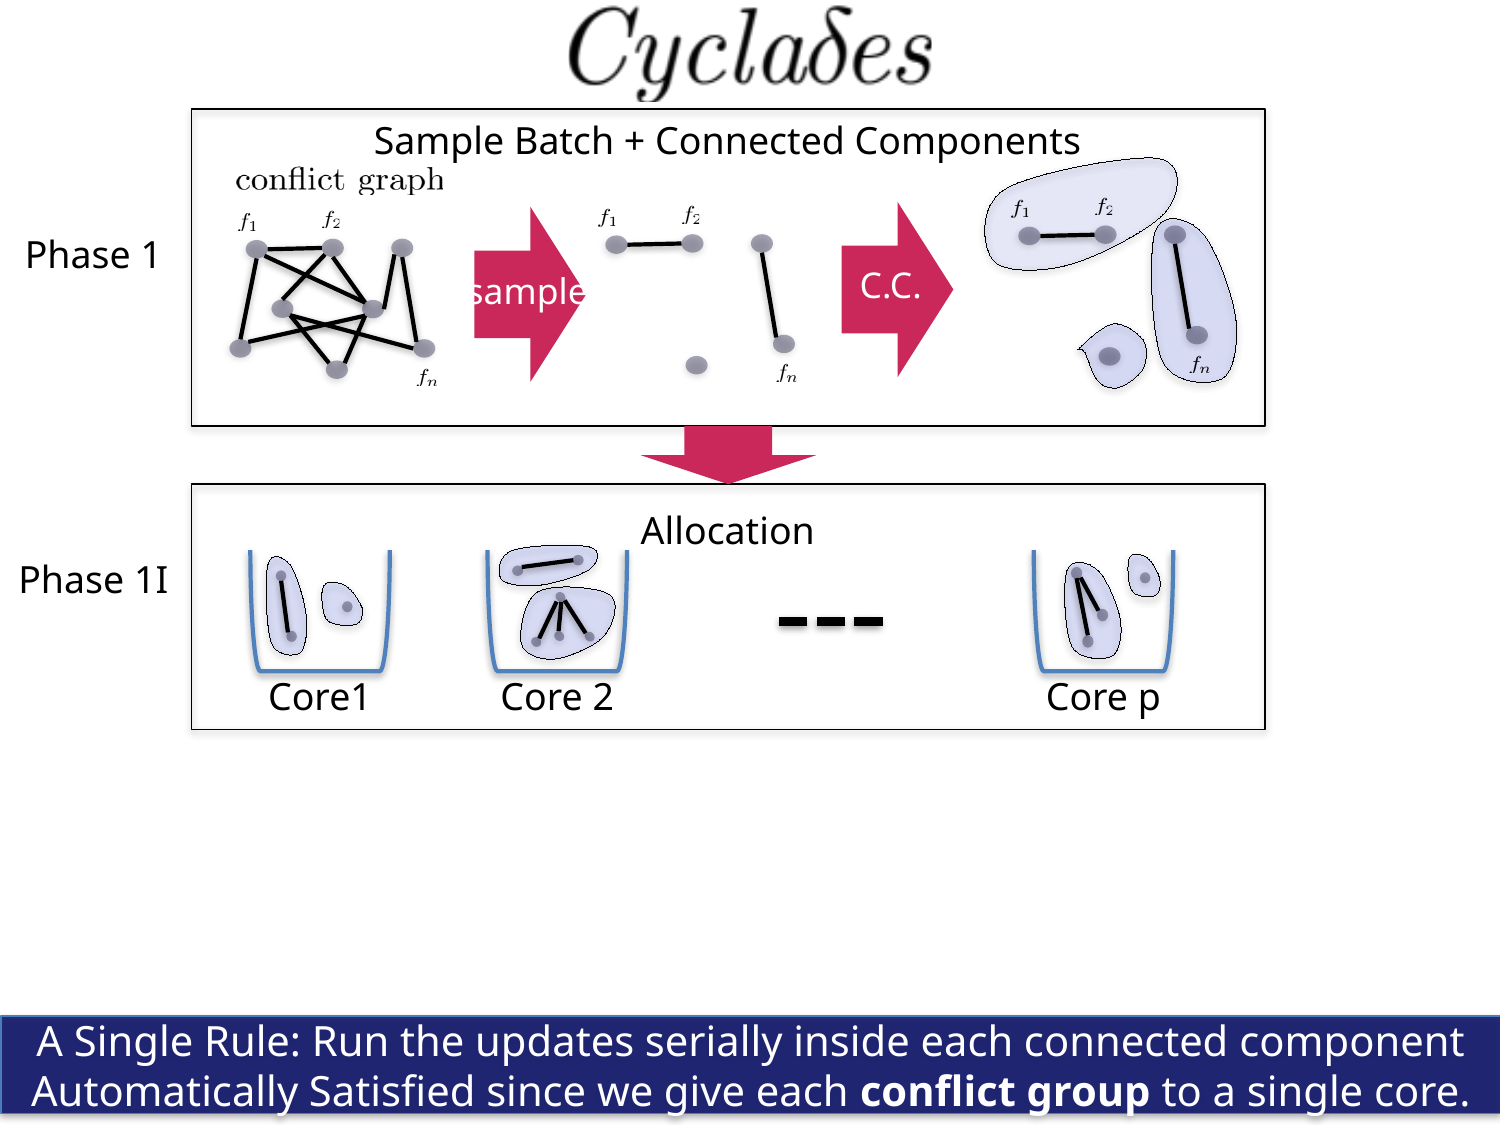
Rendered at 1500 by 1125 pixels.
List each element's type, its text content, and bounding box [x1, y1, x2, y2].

picture [1188, 354, 1210, 373]
picture [775, 363, 797, 382]
text_box [485, 550, 516, 665]
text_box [1174, 243, 1190, 329]
picture [321, 210, 340, 229]
text_box [1097, 346, 1122, 367]
text_box [1151, 218, 1237, 383]
picture [597, 208, 616, 227]
text_box [1163, 224, 1187, 244]
text_box sample [451, 261, 600, 319]
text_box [527, 515, 569, 584]
text_box Phase 1I [3, 548, 184, 608]
text_box Phase 1 [9, 223, 177, 284]
picture [568, 4, 932, 102]
text_box [984, 157, 1178, 271]
text_box [1185, 325, 1209, 346]
text_box Core1 [253, 665, 387, 726]
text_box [229, 238, 436, 380]
picture [237, 212, 256, 231]
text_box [521, 585, 613, 663]
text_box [1064, 561, 1122, 659]
text_box [1031, 550, 1176, 665]
text_box [191, 483, 1266, 730]
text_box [605, 233, 796, 375]
text_box C.C. [844, 255, 937, 313]
picture [1094, 196, 1113, 215]
text_box [191, 108, 1266, 427]
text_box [1127, 553, 1161, 597]
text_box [321, 581, 363, 626]
text_box Core p [1031, 665, 1176, 726]
text_box [582, 550, 630, 665]
text_box [638, 424, 819, 487]
text_box [472, 319, 573, 385]
text_box [1017, 225, 1041, 246]
picture [235, 165, 444, 195]
text_box [248, 550, 392, 665]
text_box A Single Rule: Run the updates serially inside each connected component Automatically Satisfied since we give each conflict group to a single core. [0, 1015, 1500, 1114]
text_box [472, 204, 568, 261]
picture [1010, 199, 1029, 218]
picture [416, 368, 437, 387]
text_box [1094, 224, 1118, 245]
text_box Sample Batch + Connected Components [359, 109, 1097, 169]
text_box Core 2 [485, 665, 629, 726]
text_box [265, 556, 307, 656]
text_box [839, 199, 956, 380]
text_box [1077, 323, 1147, 389]
picture [681, 205, 700, 224]
